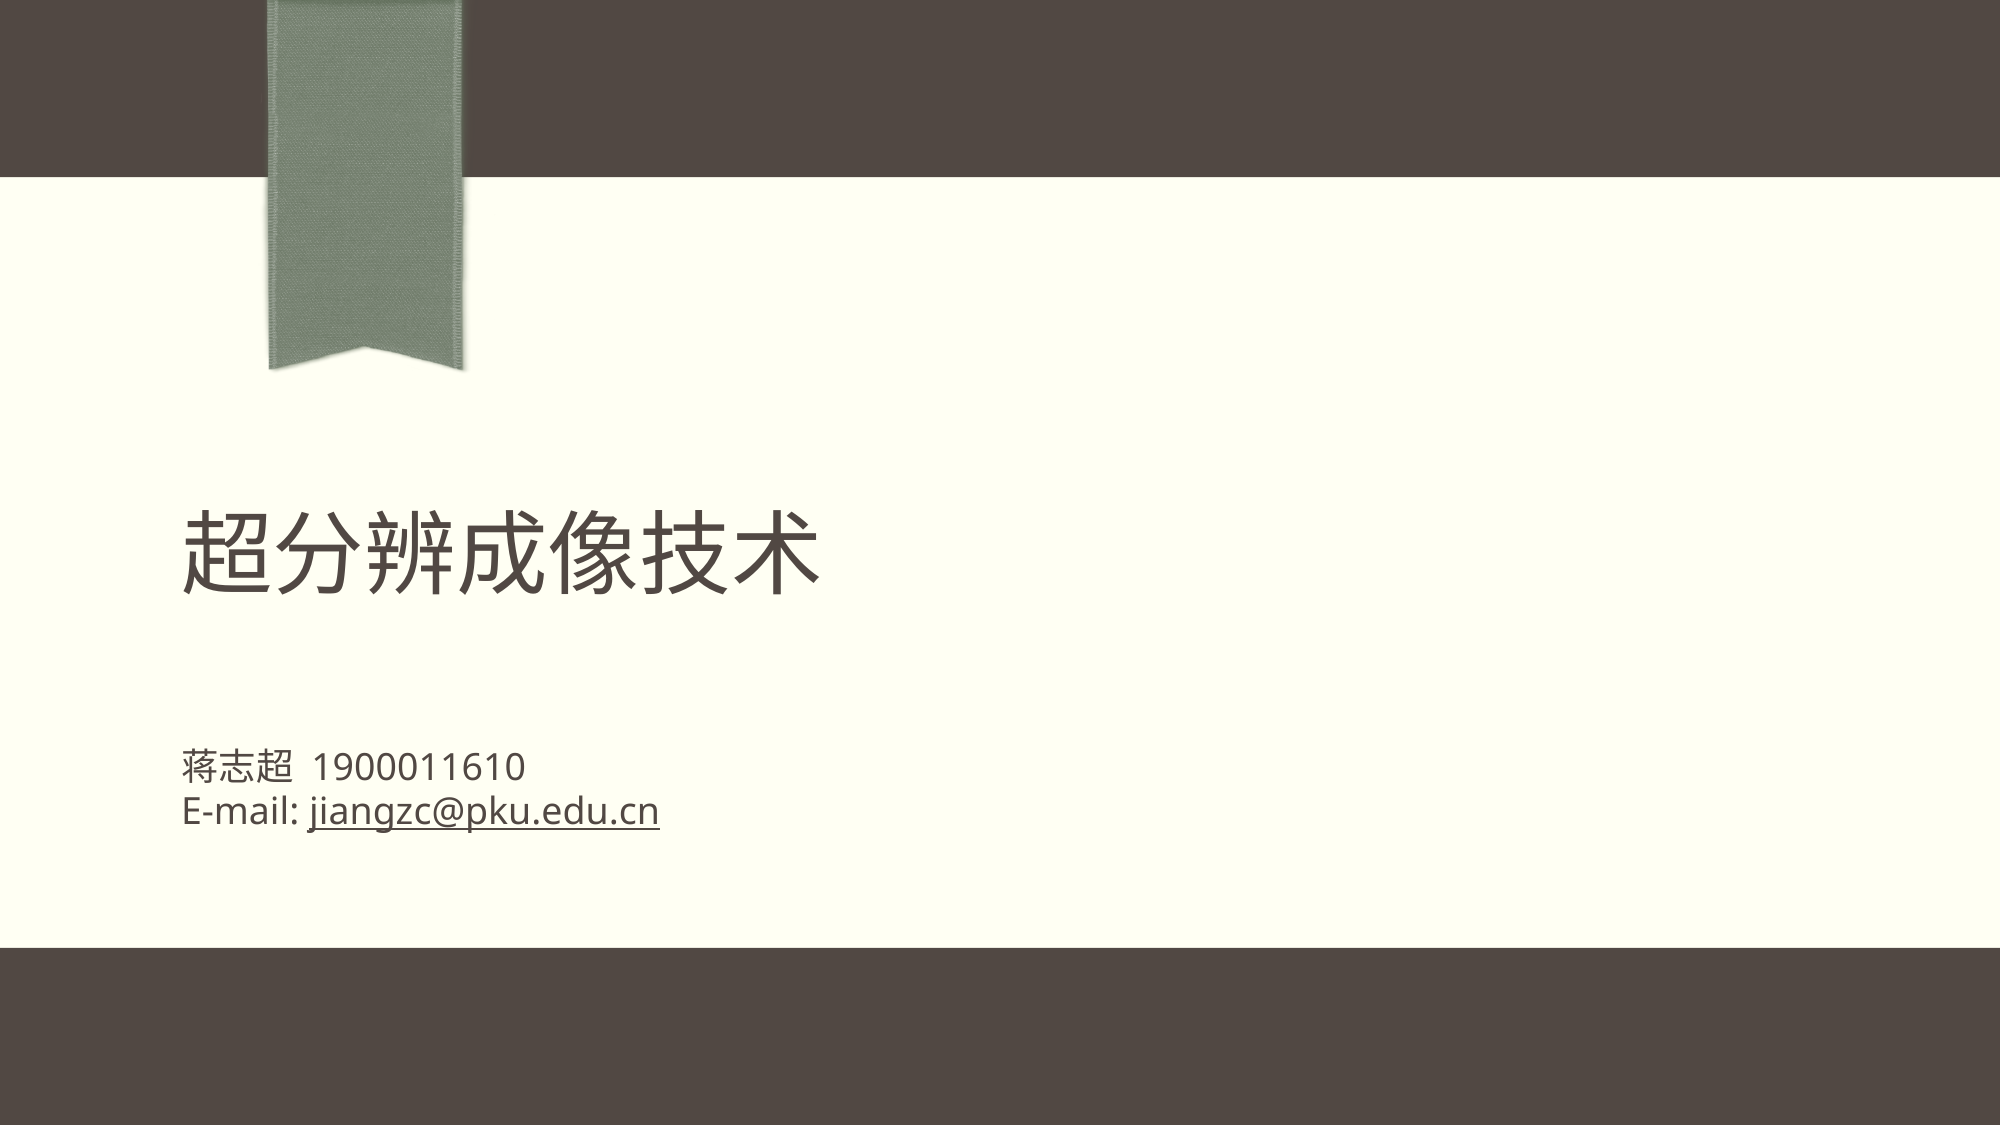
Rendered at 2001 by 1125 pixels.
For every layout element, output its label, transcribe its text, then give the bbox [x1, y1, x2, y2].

subtitle 蒋志超 1900011610 E-mail: jiangzc@pku.edu.cn [181, 740, 1838, 897]
title 超分辨成像技术 [181, 376, 1838, 740]
